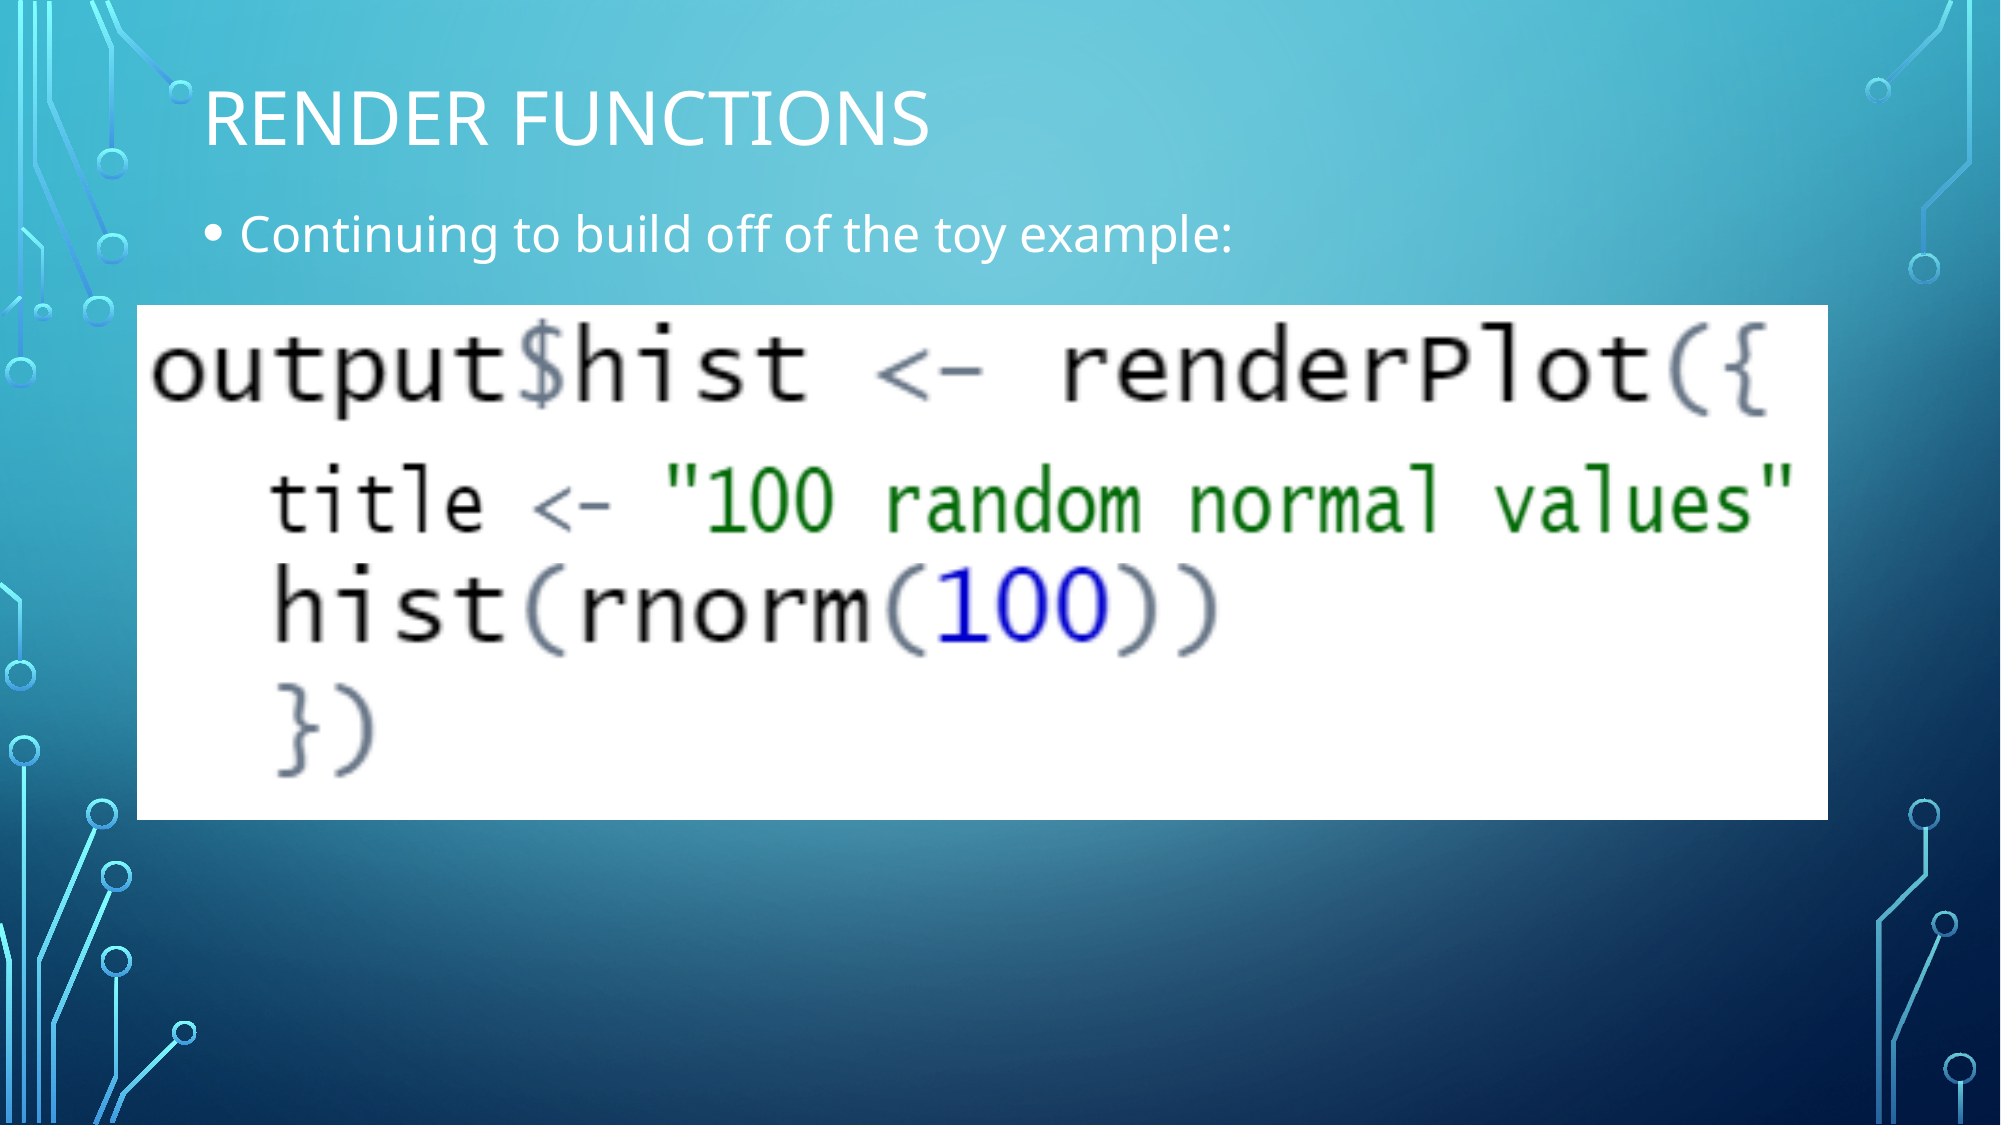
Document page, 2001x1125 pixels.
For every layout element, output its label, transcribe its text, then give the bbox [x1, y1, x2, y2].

picture [136, 305, 1828, 820]
title Render functions [187, 0, 1813, 182]
list Continuing to build off of the toy example: [187, 182, 1813, 282]
